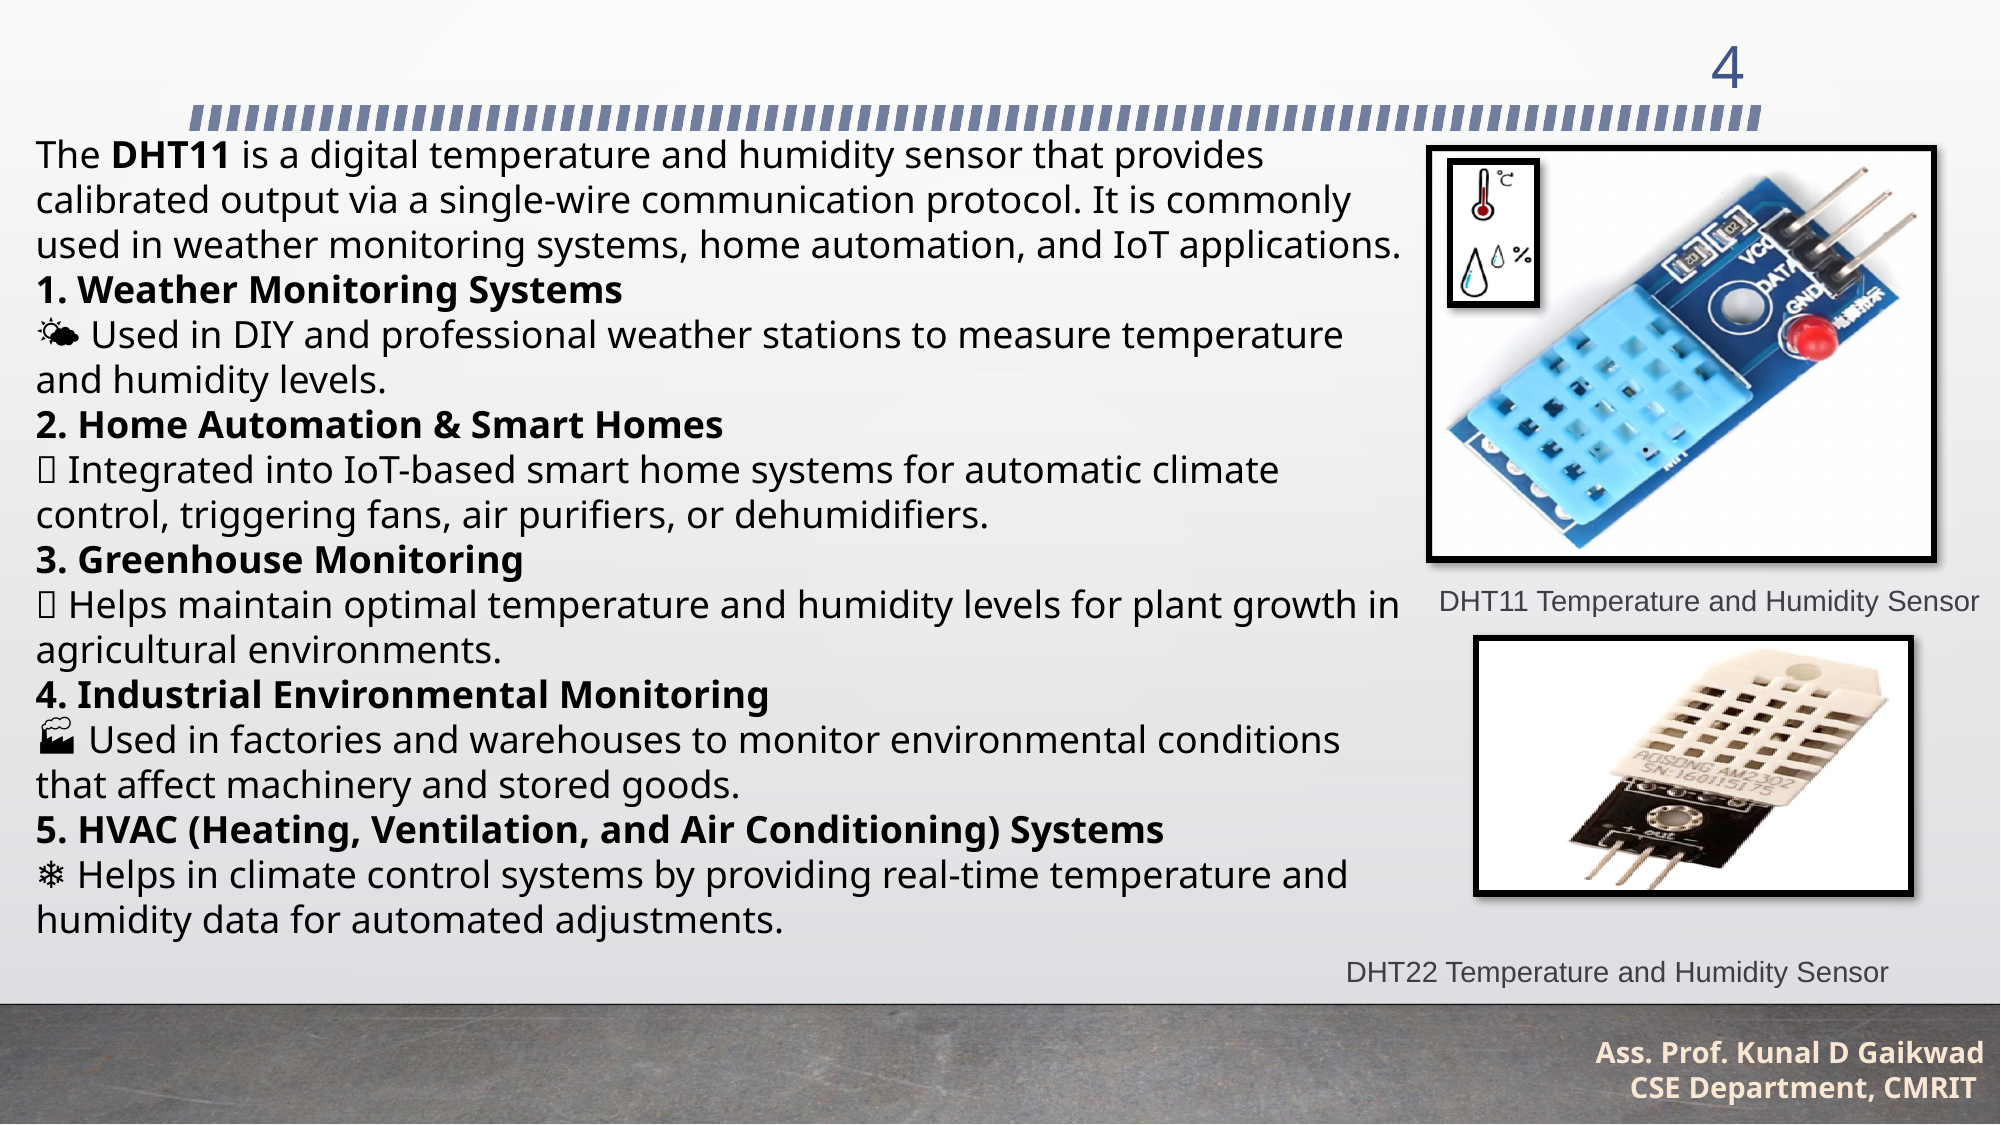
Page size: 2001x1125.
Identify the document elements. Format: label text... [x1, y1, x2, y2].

text_box DHT22 Temperature and Humidity Sensor [1318, 930, 1918, 996]
picture [0, 1004, 2000, 1124]
text_box Ass. Prof. Kunal D Gaikwad CSE Department, CMRIT [1188, 1026, 2000, 1125]
text_box DHT11 Temperature and Humidity Sensor [1423, 560, 2000, 625]
slide_number 4 [1694, 22, 1760, 106]
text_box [1431, 150, 1932, 557]
text_box The DHT11 is a digital temperature and humidity sensor that provides calibrated output via a single-wire communication protocol. It is commonly used in weather monitoring systems, home automation, and IoT applications. 1. Weather Monitoring Systems 🌤️ Used in DIY and professional weather stations to measure temperature and humidity levels. 2. Home Automation & Smart Homes 🏡 Integrated into IoT-based smart home systems for automatic climate control, triggering fans, air purifiers, or dehumidifiers. 3. Greenhouse Monitoring 🌱 Helps maintain optimal temperature and humidity levels for plant growth in agricultural environments. 4. Industrial Environmental Monitoring 🏭 Used in factories and warehouses to monitor environmental conditions that affect machinery and stored goods. 5. HVAC (Heating, Ventilation, and Air Conditioning) Systems ❄️ Helps in climate control systems by providing real-time temperature and humidity data for automated adjustments. [20, 124, 1423, 994]
picture [1478, 640, 1909, 891]
text_box [118, 19, 1694, 192]
